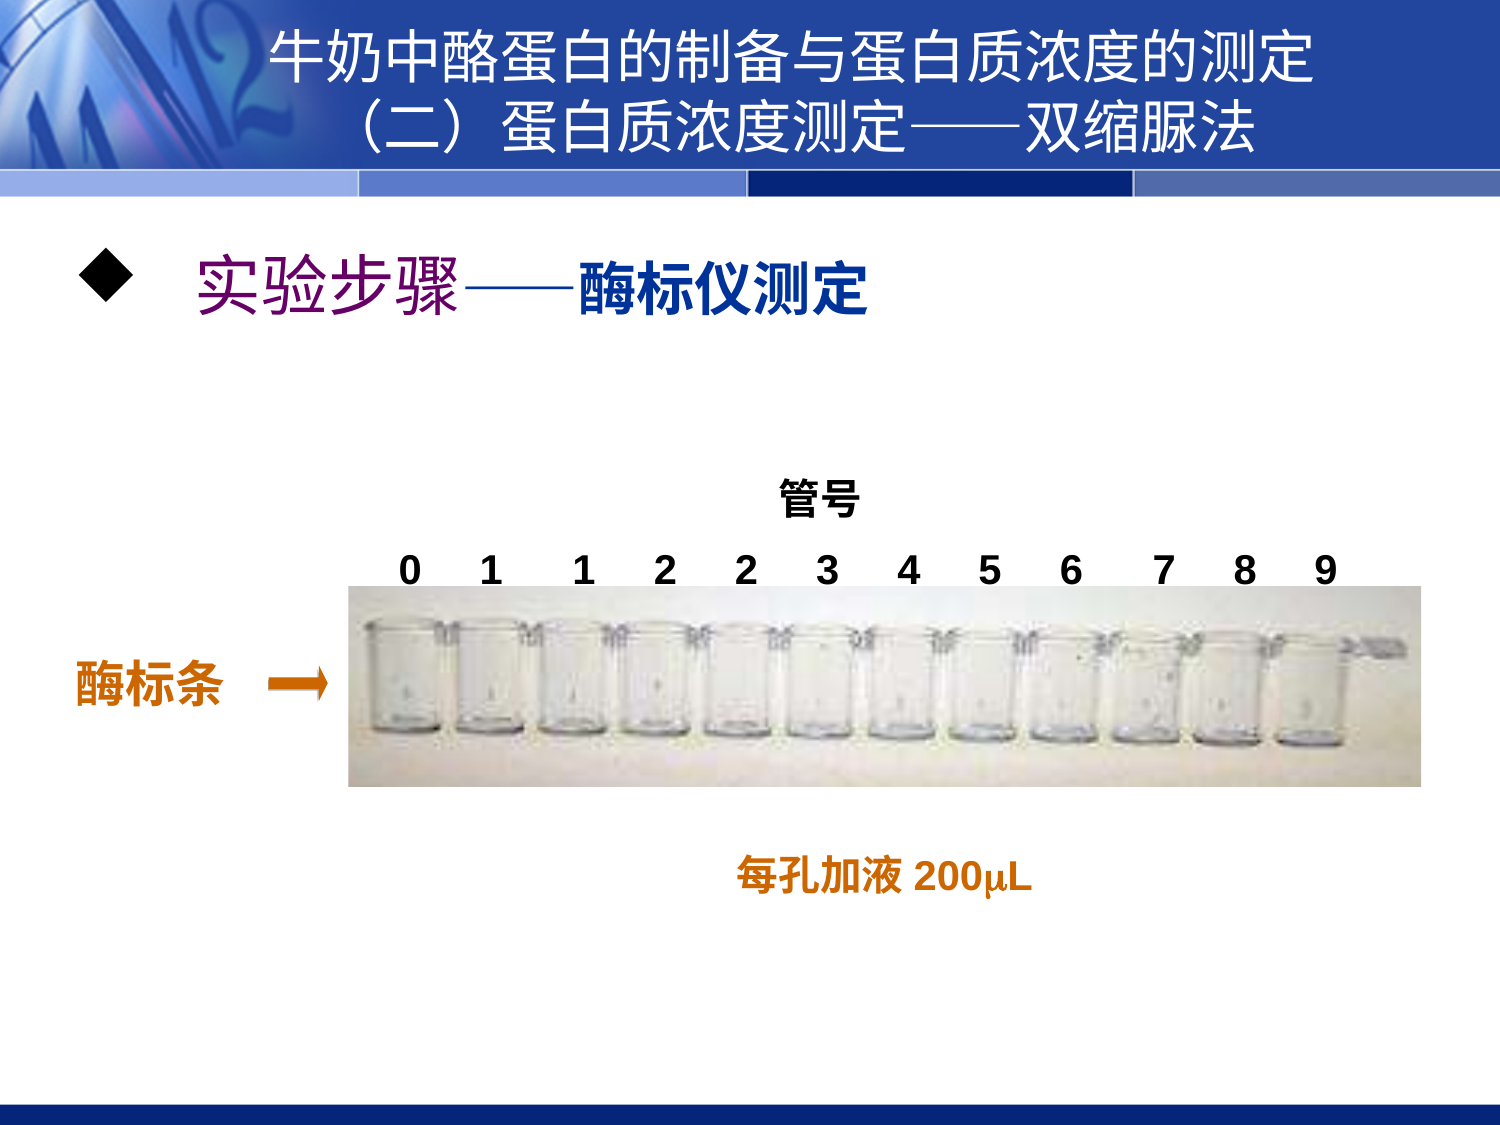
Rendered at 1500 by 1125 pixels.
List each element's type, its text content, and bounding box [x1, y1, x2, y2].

picture [0, 0, 1500, 1125]
text_box 管号 0 1 1 2 2 3 4 5 6 7 8 9 [383, 445, 1424, 587]
text_box 酶标条 [60, 645, 241, 720]
text_box 牛奶中酪蛋白的制备与蛋白质浓度的测定 （二）蛋白质浓度测定——双缩脲法 [112, 2, 1471, 179]
text_box 每孔加液200L [721, 841, 1048, 906]
text_box 实验步骤——酶标仪测定 [59, 236, 1430, 331]
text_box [444, 558, 853, 584]
text_box [268, 665, 328, 701]
